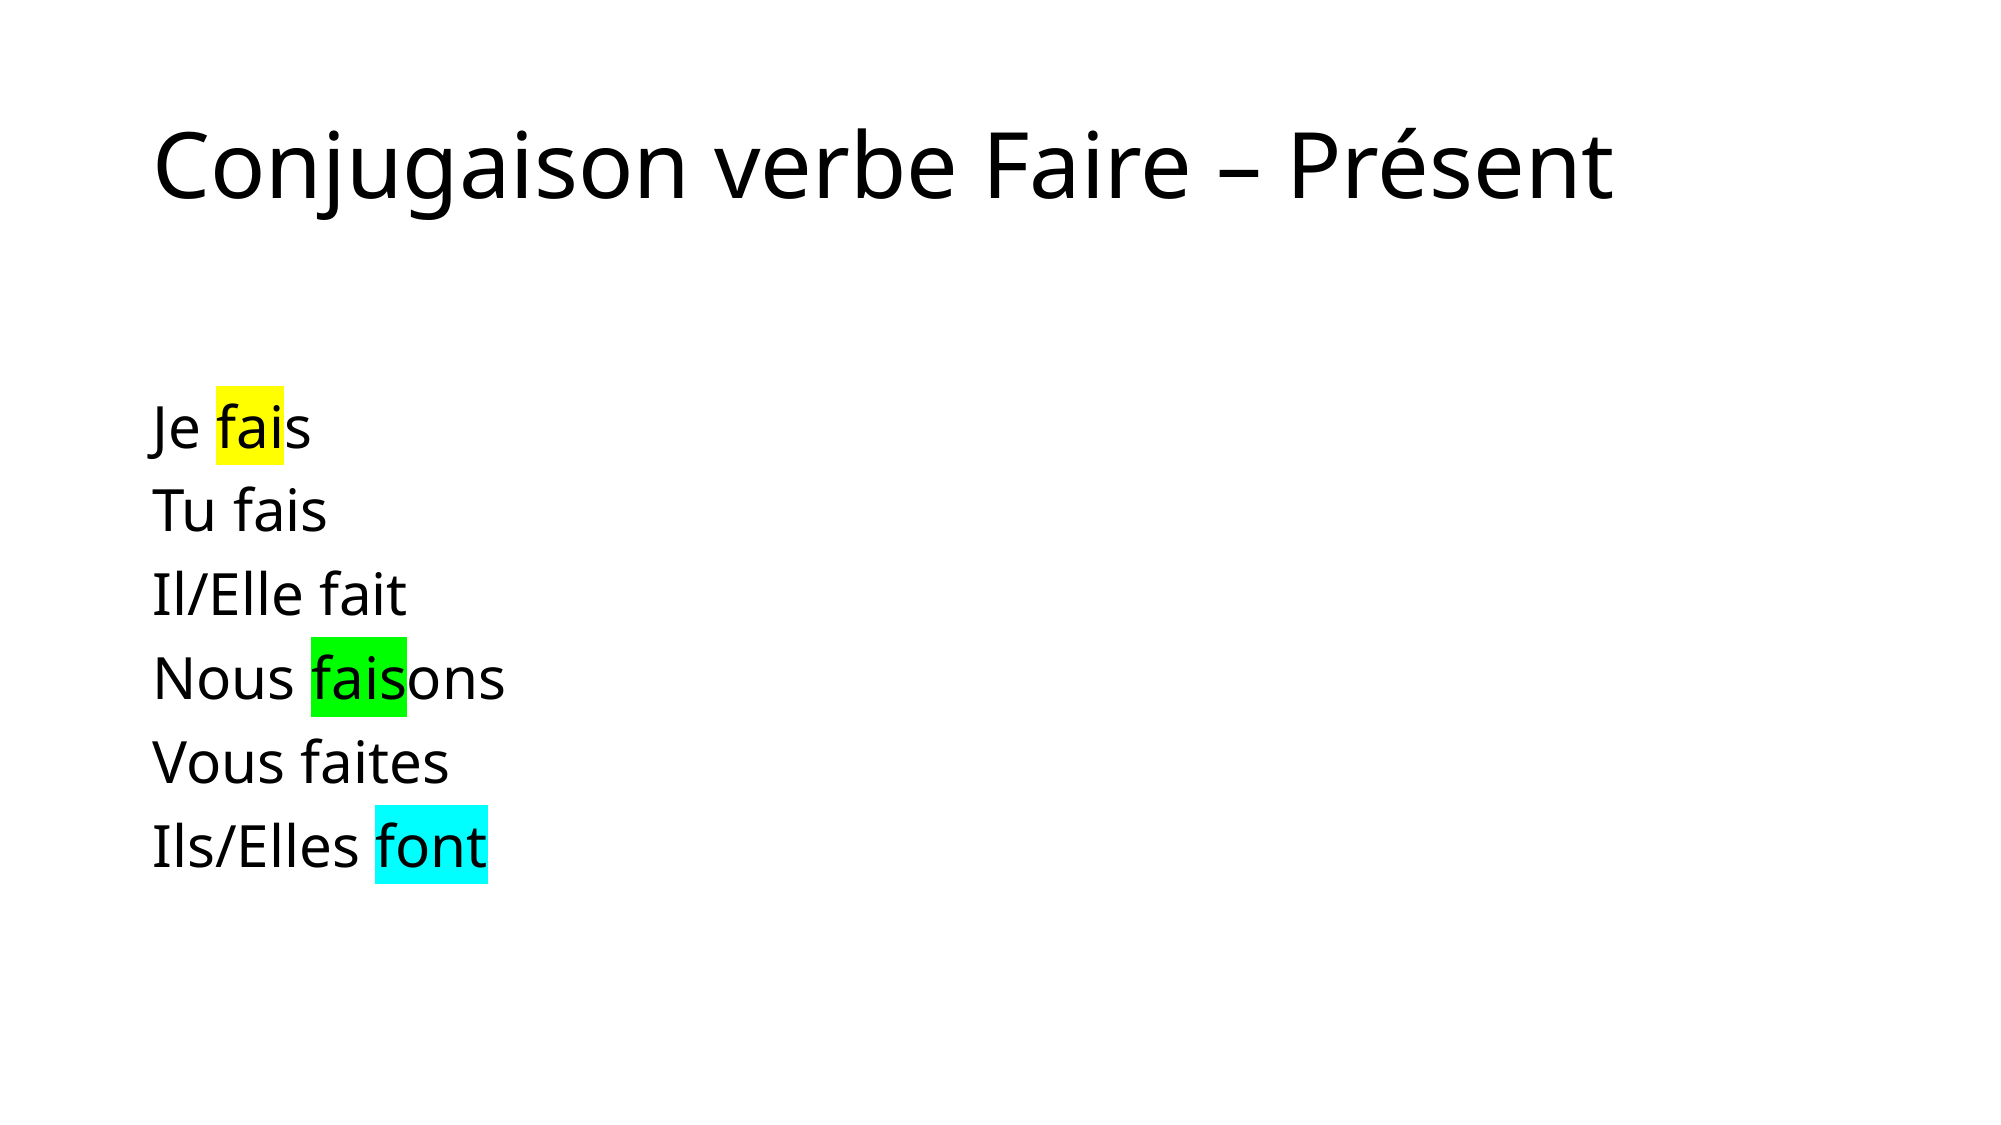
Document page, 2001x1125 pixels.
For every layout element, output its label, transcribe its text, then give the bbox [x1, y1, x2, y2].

list Je fais Tu fais Il/Elle fait Nous faisons Vous faites Ils/Elles font [137, 299, 1863, 1014]
title Conjugaison verbe Faire – Présent [137, 59, 1863, 278]
